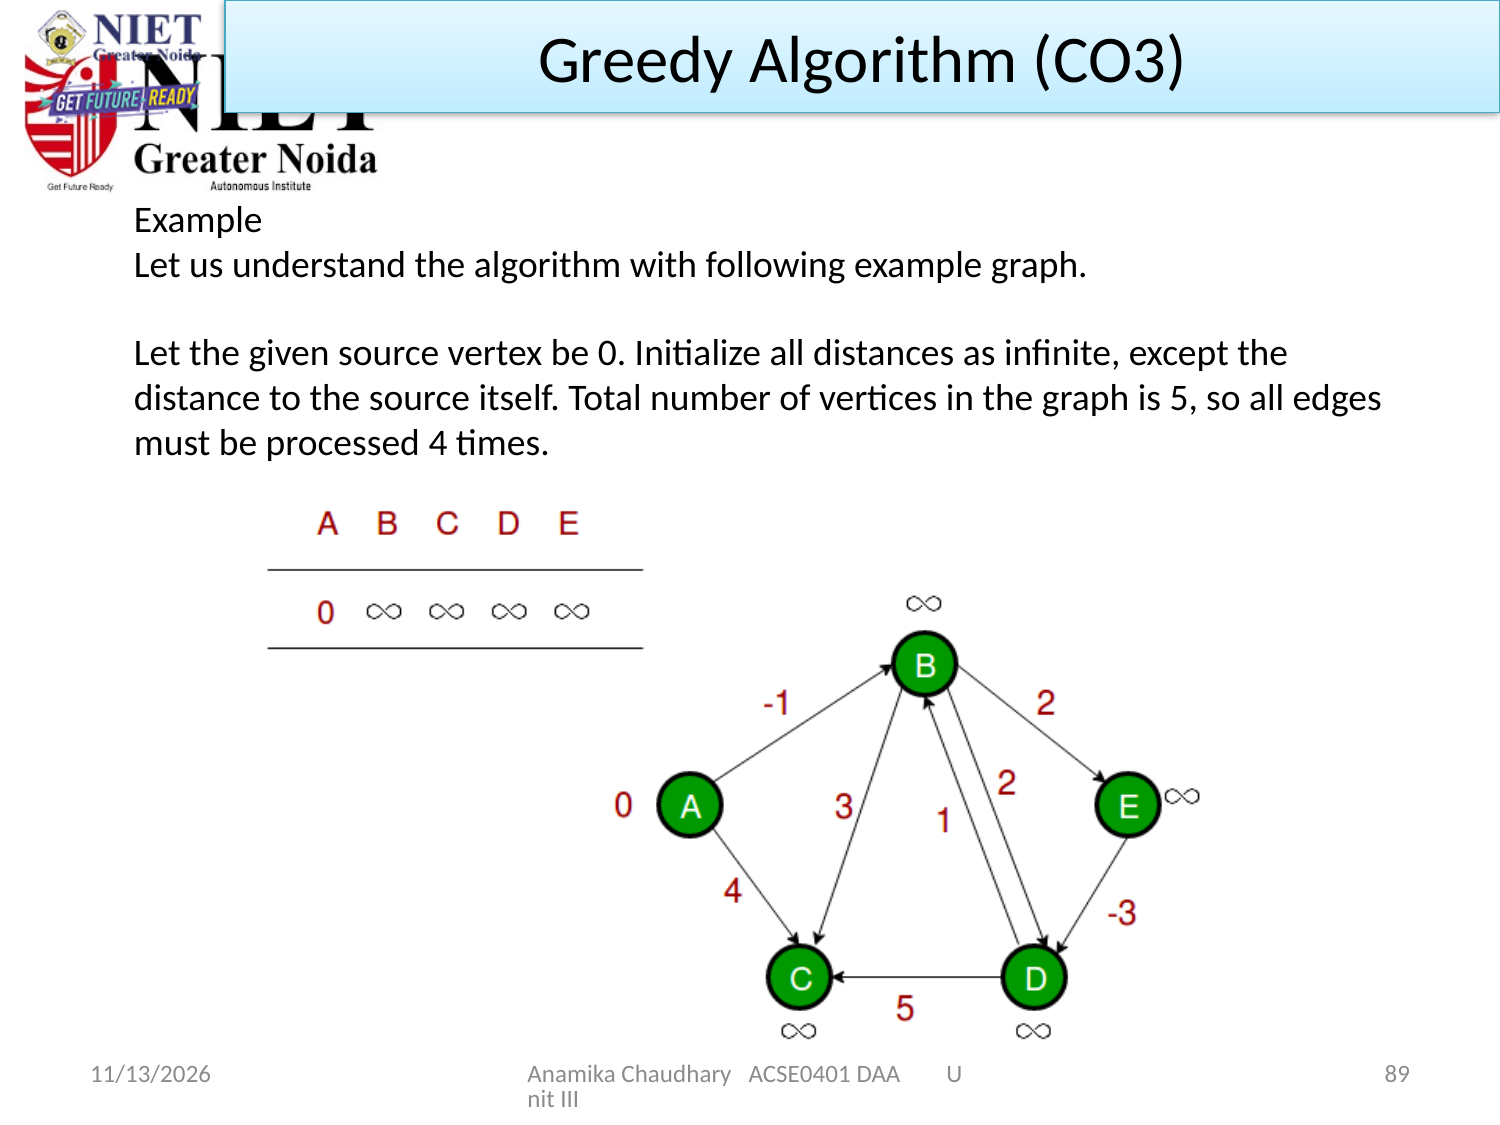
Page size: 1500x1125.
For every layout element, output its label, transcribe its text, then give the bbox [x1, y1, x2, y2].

picture [0, 0, 388, 225]
text_box Example Let us understand the algorithm with following example graph. [119, 187, 1357, 293]
picture [267, 499, 1209, 1059]
text_box Greedy Algorithm (CO3) [238, 0, 1500, 113]
slide_number 89 [1074, 1042, 1425, 1103]
text_box Let the given source vertex be 0. Initialize all distances as infinite, except the distance to the source itself. Total number of vertices in the graph is 5, so all edges must be processed 4 times. [119, 320, 1420, 516]
footer Anamika Chaudhary ACSE0401 DAA Unit III [512, 1067, 988, 1103]
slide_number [75, 1042, 425, 1103]
